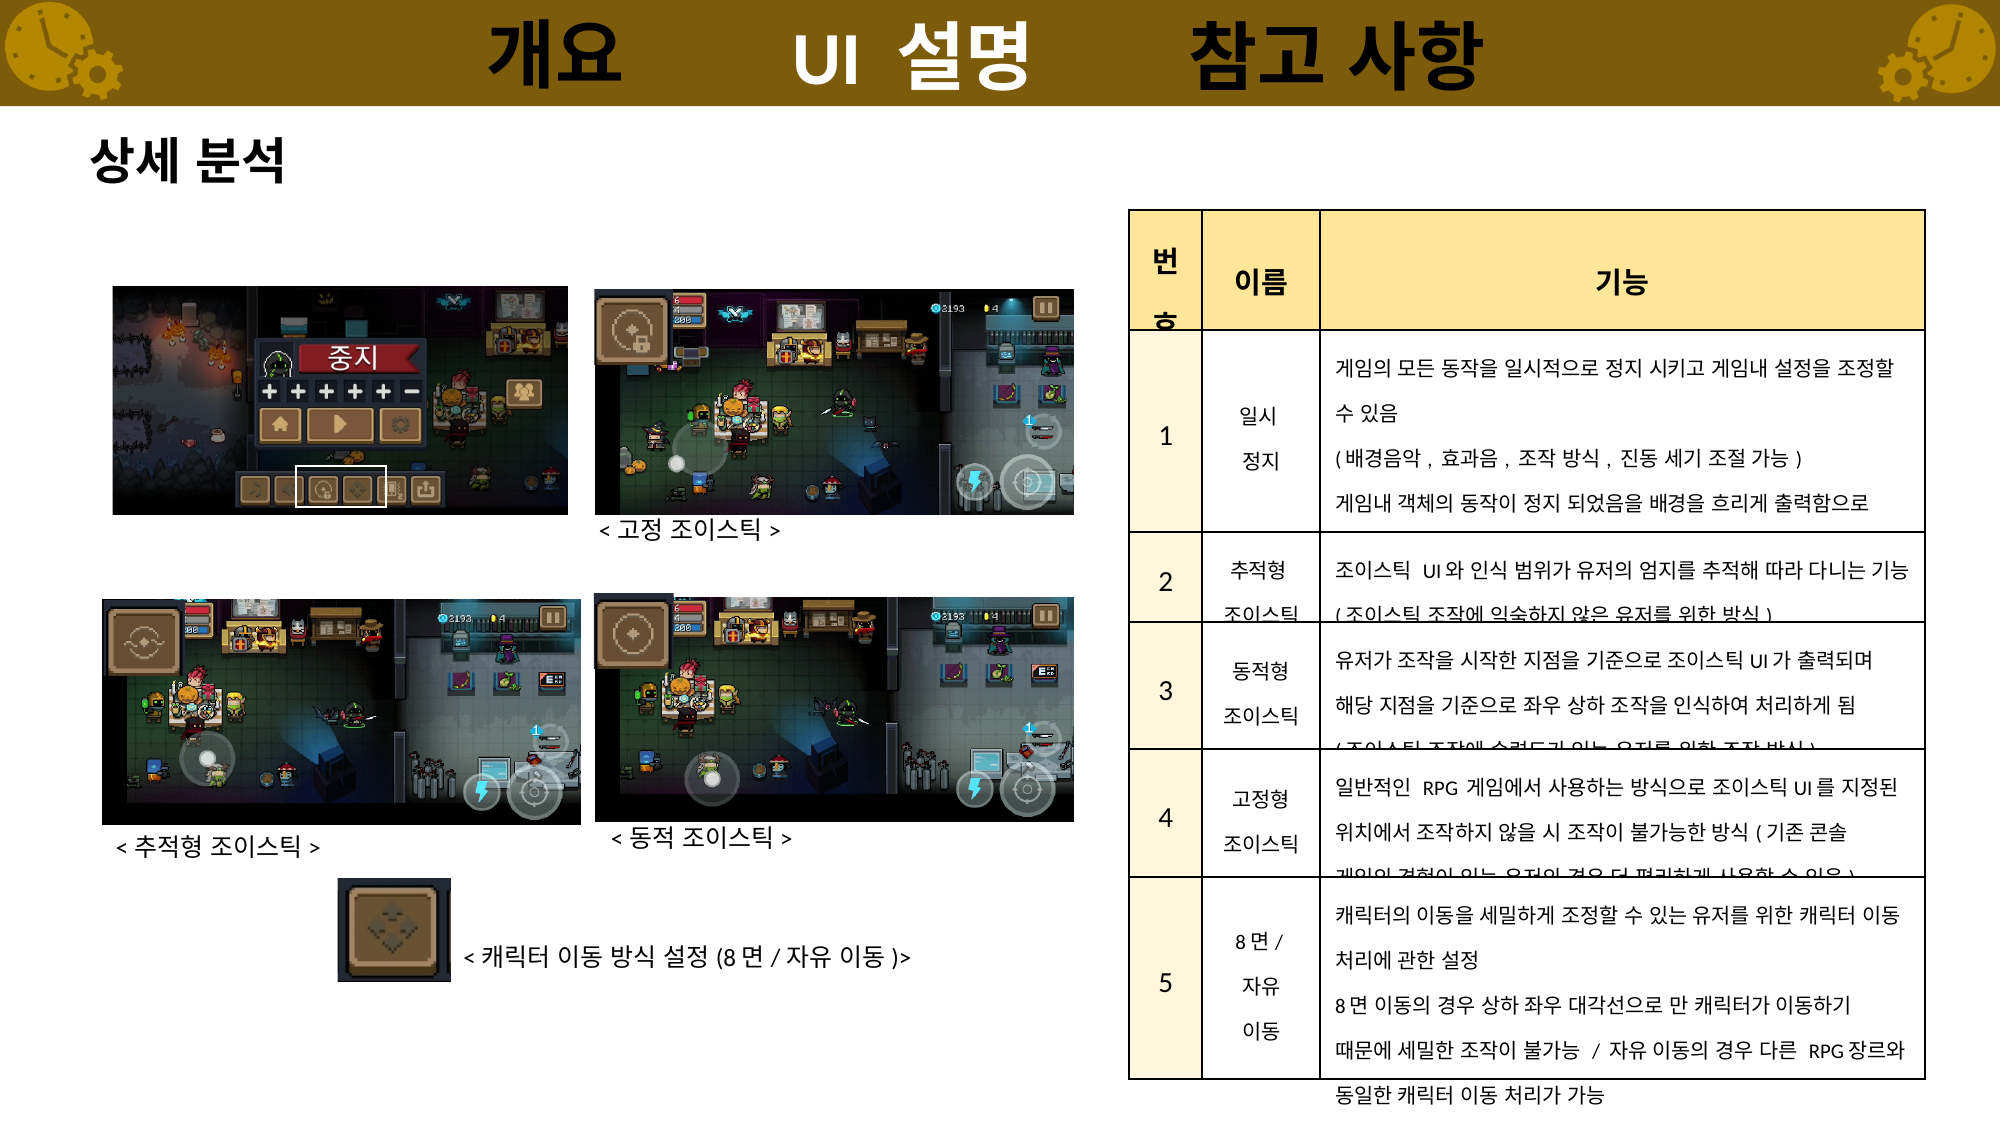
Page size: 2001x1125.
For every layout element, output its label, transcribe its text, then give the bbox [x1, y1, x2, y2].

table_cell 게임의 모든 동작을 일시적으로 정지 시키고 게임내 설정을 조정할 수 있음 (배경음악, 효과음, 조작 방식, 진동 세기 조절 가능) 게임내 객체의 동작이 정지 되었음을 배경을 흐리게 출력함으로 유저에게 알려줌 [1321, 331, 1924, 531]
table_header 번호 [1130, 211, 1201, 329]
text_box <동적 조이스틱> [596, 822, 808, 860]
table_cell 조이스틱 UI와 인식 범위가 유저의 엄지를 추적해 따라 다니는 기능 (조이스틱 조작에 익숙하지 않은 유저를 위한 방식) [1321, 533, 1924, 621]
table_header 기능 [1321, 211, 1924, 329]
table_cell 5 [1130, 878, 1201, 1078]
table_header 이름 [1203, 211, 1319, 329]
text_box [416, 0, 1541, 109]
table_cell 2 [1130, 533, 1201, 621]
table_cell 1 [1130, 331, 1201, 531]
title 상세 분석 [75, 105, 1800, 184]
table_cell 일반적인 RPG 게임에서 사용하는 방식으로 조이스틱UI를 지정된 위치에서 조작하지 않을 시 조작이 불가능한 방식(기존 콘솔 게임의 경험이 있는 유저의 경우 더 편리하게 사용할 수 있음) [1321, 750, 1924, 876]
picture [102, 599, 581, 825]
table_cell 8면/자유 이동 [1203, 878, 1319, 1078]
picture [337, 878, 451, 982]
table_cell 일시 정지 [1203, 331, 1319, 531]
table_cell 추적형 조이스틱 [1203, 533, 1319, 621]
picture [593, 593, 1074, 822]
picture [594, 289, 1074, 515]
text_box <추적형 조이스틱> [101, 824, 336, 870]
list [112, 286, 568, 515]
table_cell 캐릭터의 이동을 세밀하게 조정할 수 있는 유저를 위한 캐릭터 이동 처리에 관한 설정 8면 이동의 경우 상하 좌우 대각선으로 만 캐릭터가 이동하기 때문에 세밀한 조작이 불가능 / 자유 이동의 경우 다른 RPG장르와 동일한 캐릭터 이동 처리가 가능 [1321, 878, 1924, 1078]
table_cell 고정형 조이스틱 [1203, 750, 1319, 876]
table_cell 3 [1130, 623, 1201, 748]
text_box <고정 조이스틱> [584, 507, 796, 553]
table_cell 동적형 조이스틱 [1203, 623, 1319, 748]
table_cell 유저가 조작을 시작한 지점을 기준으로 조이스틱UI가 출력되며 해당 지점을 기준으로 좌우 상하 조작을 인식하여 처리하게 됨 (조이스틱 조작에 숙련도가 있는 유저를 위한 조작 방식) [1321, 623, 1924, 748]
text_box <캐릭터 이동 방식 설정(8면/자유 이동)> [451, 933, 927, 979]
table_cell 4 [1130, 750, 1201, 876]
